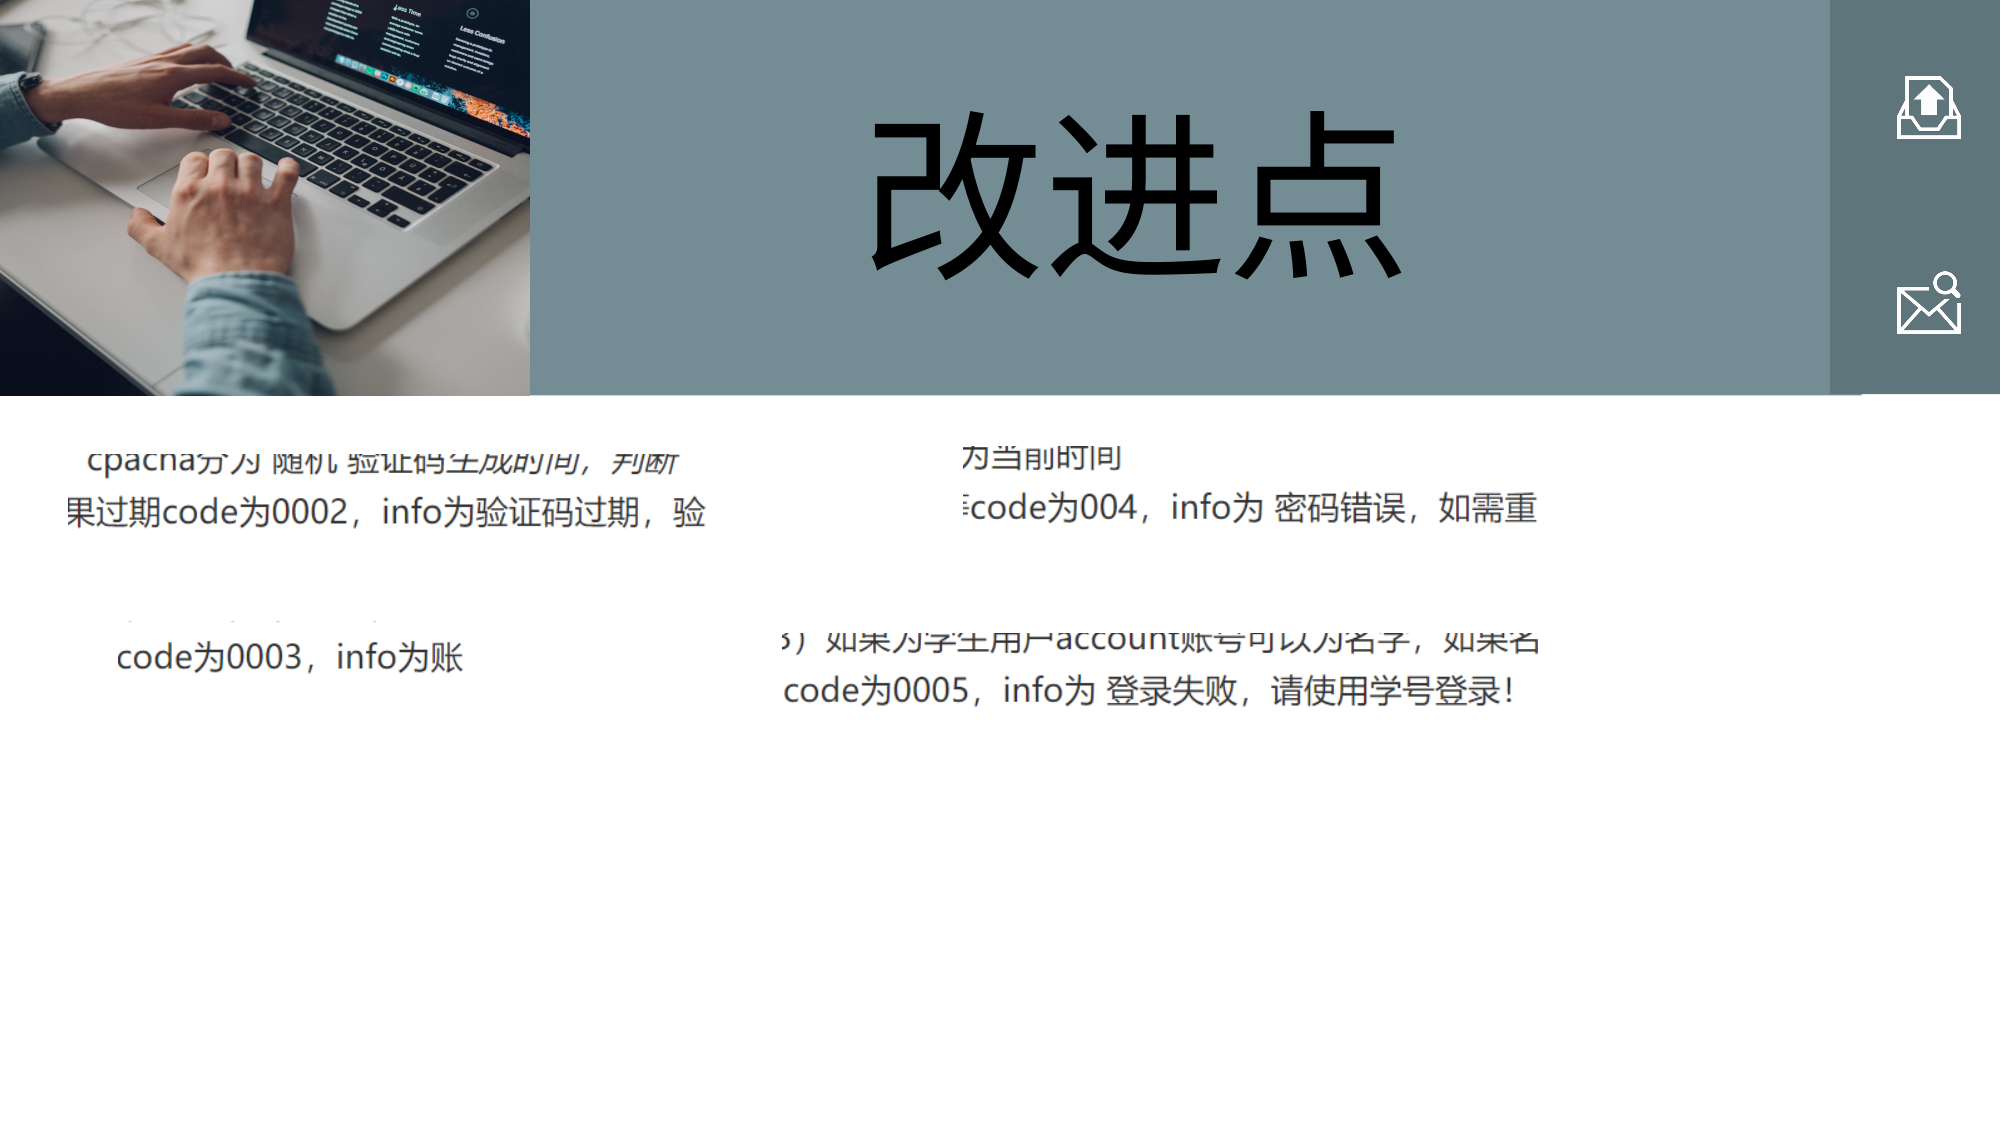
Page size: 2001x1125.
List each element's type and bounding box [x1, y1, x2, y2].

picture [0, 0, 2001, 1125]
text_box [529, 0, 2000, 396]
text_box [0, 0, 529, 396]
